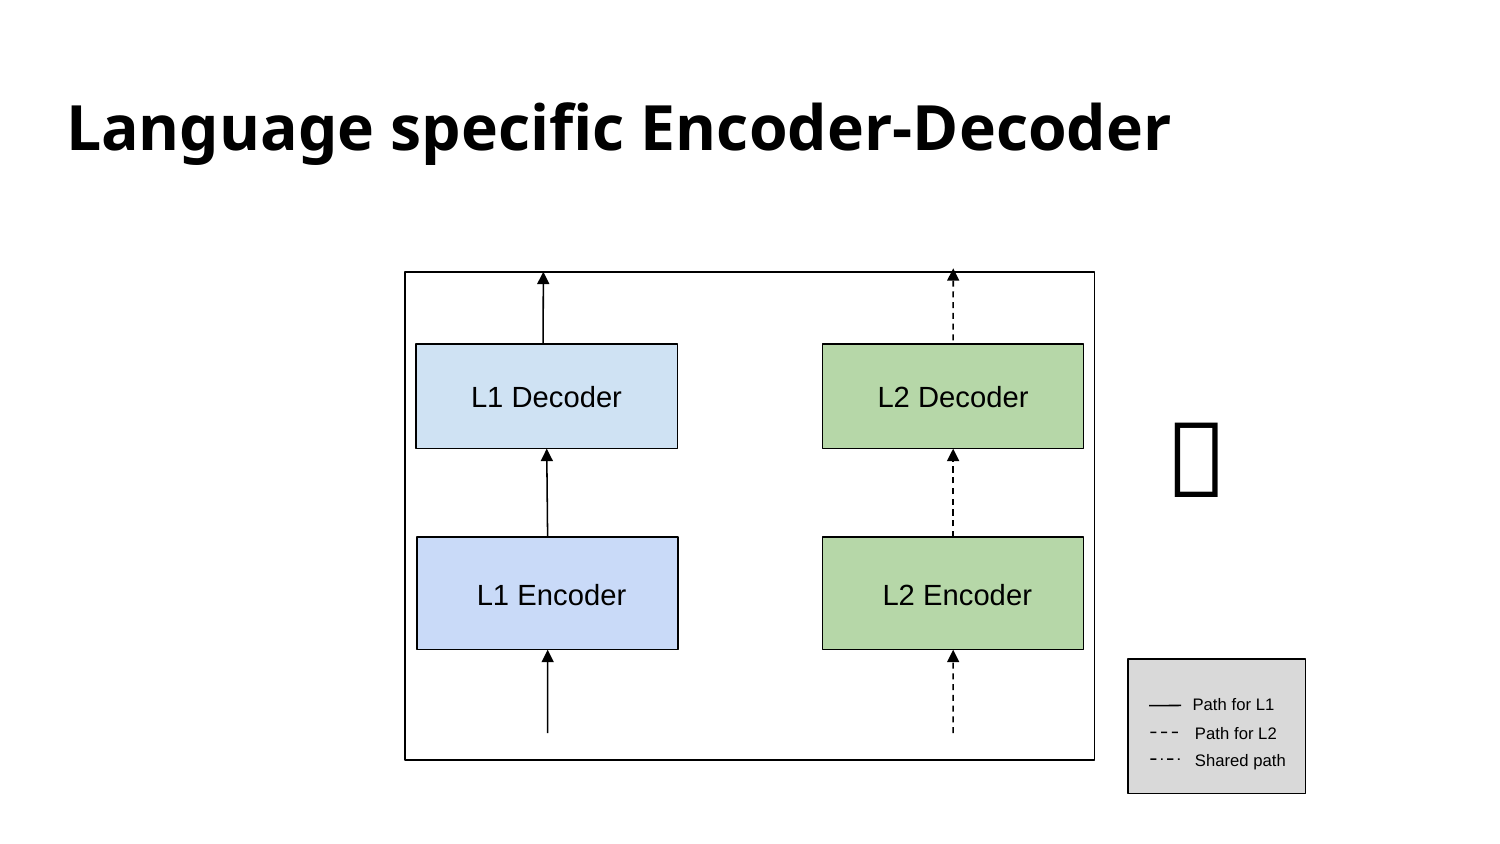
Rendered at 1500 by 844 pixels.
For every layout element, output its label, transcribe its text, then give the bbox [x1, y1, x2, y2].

text_box L1 Encoder [417, 537, 679, 650]
text_box ❌ [1150, 377, 1299, 547]
title Language specific Encoder-Decoder [51, 72, 1449, 176]
text_box L2 Encoder [822, 537, 1084, 650]
text_box Path for L1 Path for L2 Shared path [1127, 658, 1306, 794]
text_box [405, 271, 1095, 760]
